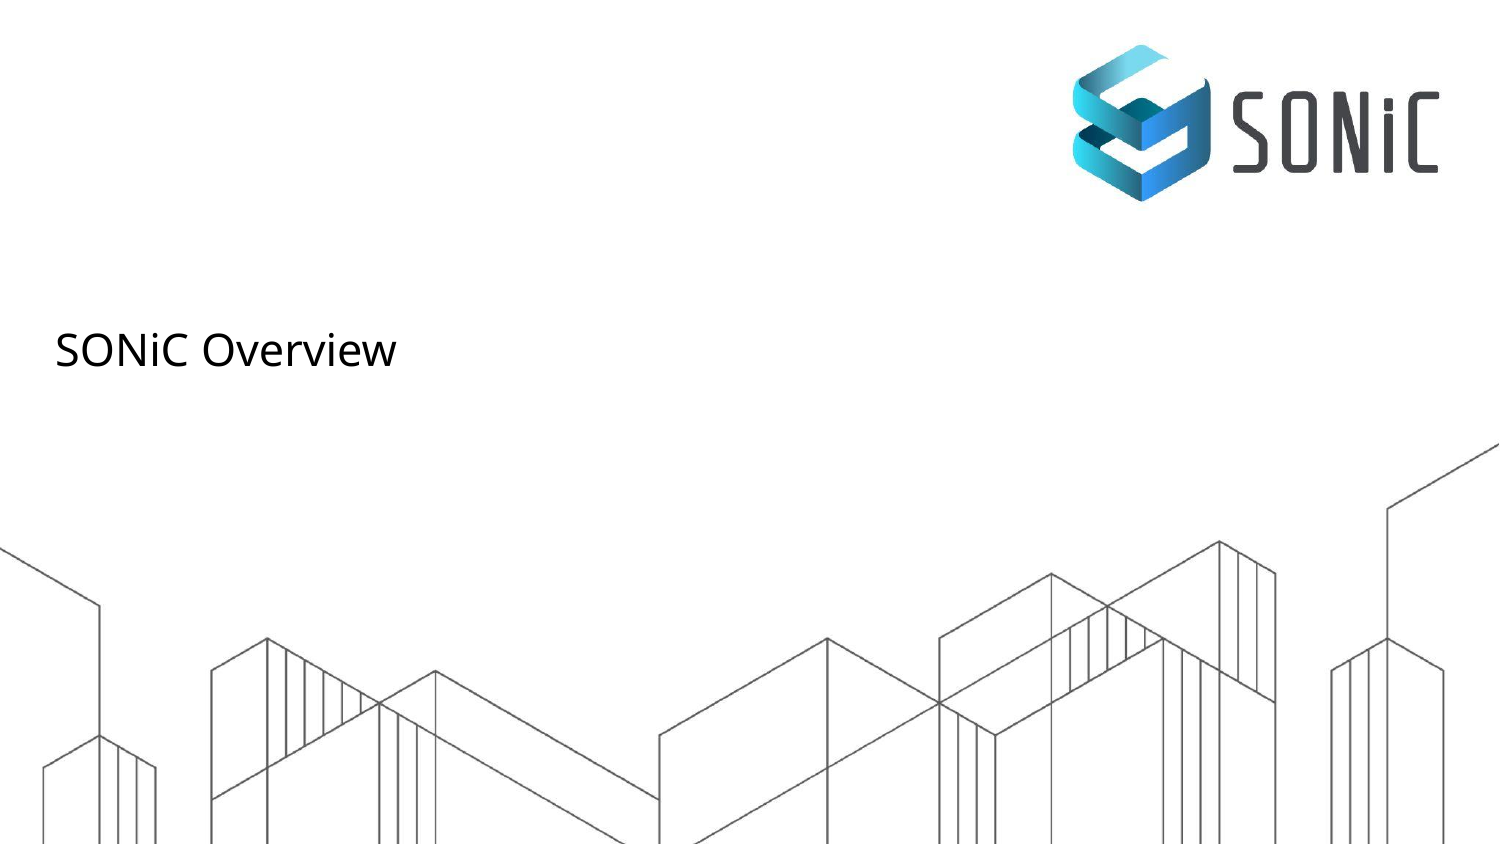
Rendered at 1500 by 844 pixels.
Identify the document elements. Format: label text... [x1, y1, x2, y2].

title SONiC Overview [40, 306, 1342, 445]
picture [0, 0, 1500, 844]
